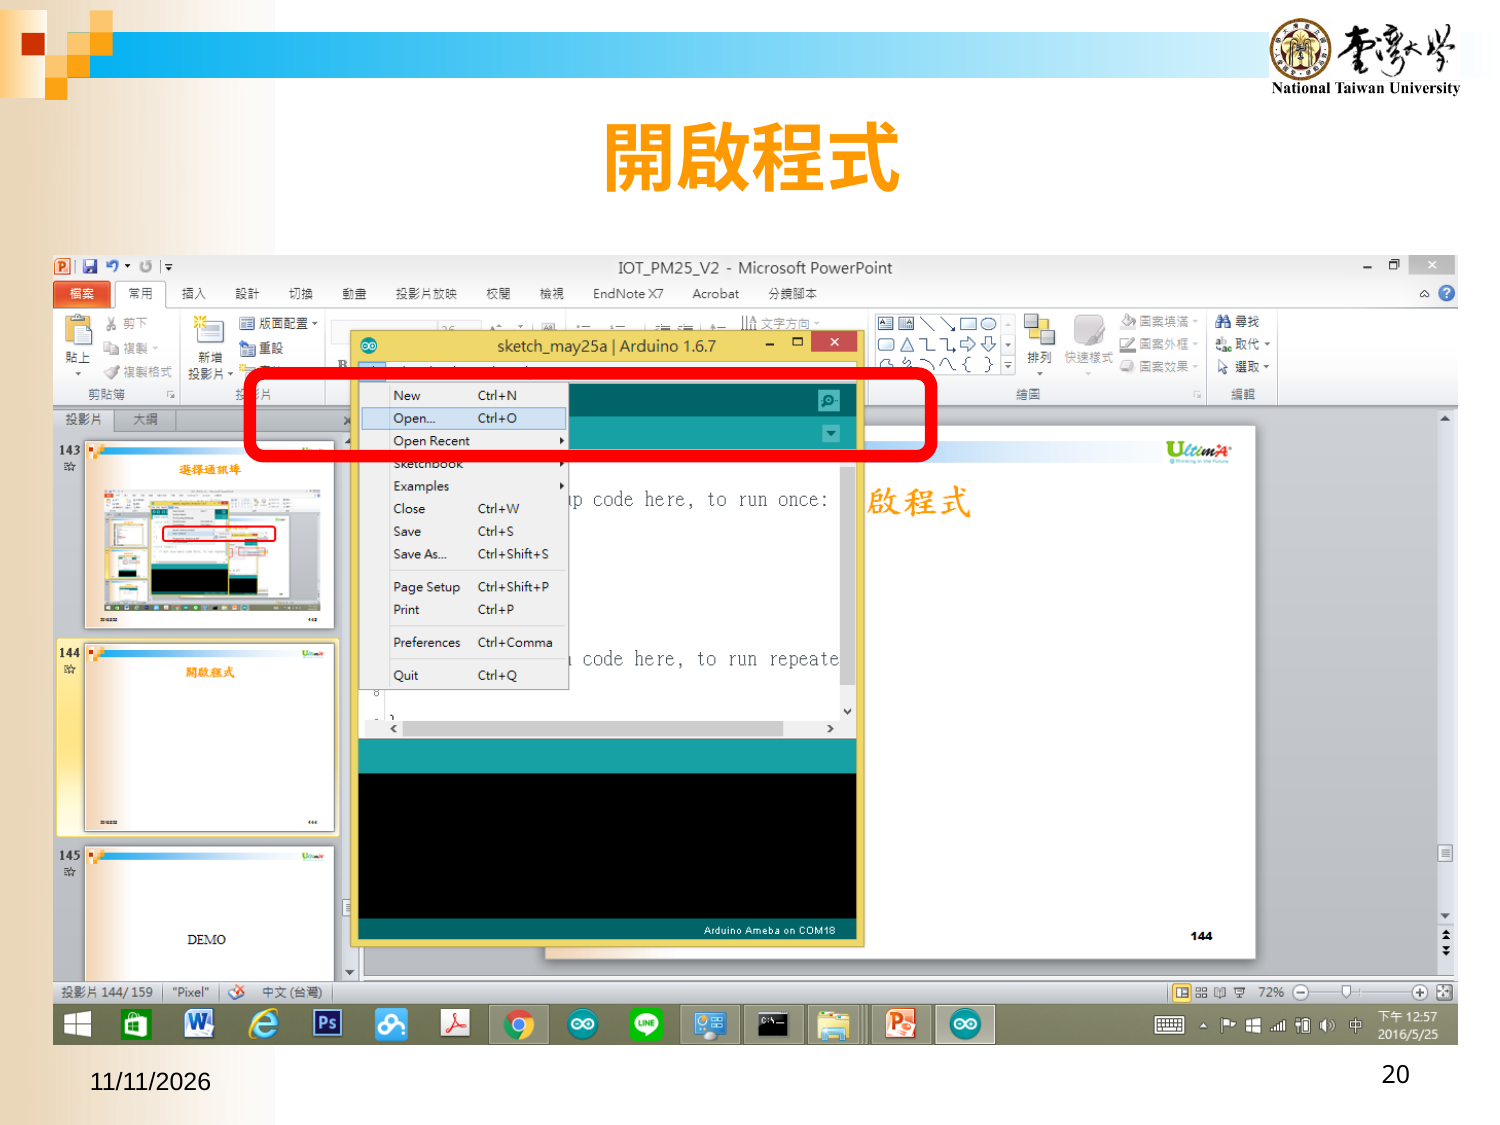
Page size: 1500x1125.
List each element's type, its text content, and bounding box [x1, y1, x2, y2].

picture [1269, 18, 1463, 98]
title 開啟程式 [76, 42, 1427, 253]
text_box 2016/11/8 [75, 1053, 425, 1103]
text_box 20 [1074, 1053, 1425, 1100]
picture [52, 255, 1458, 1045]
